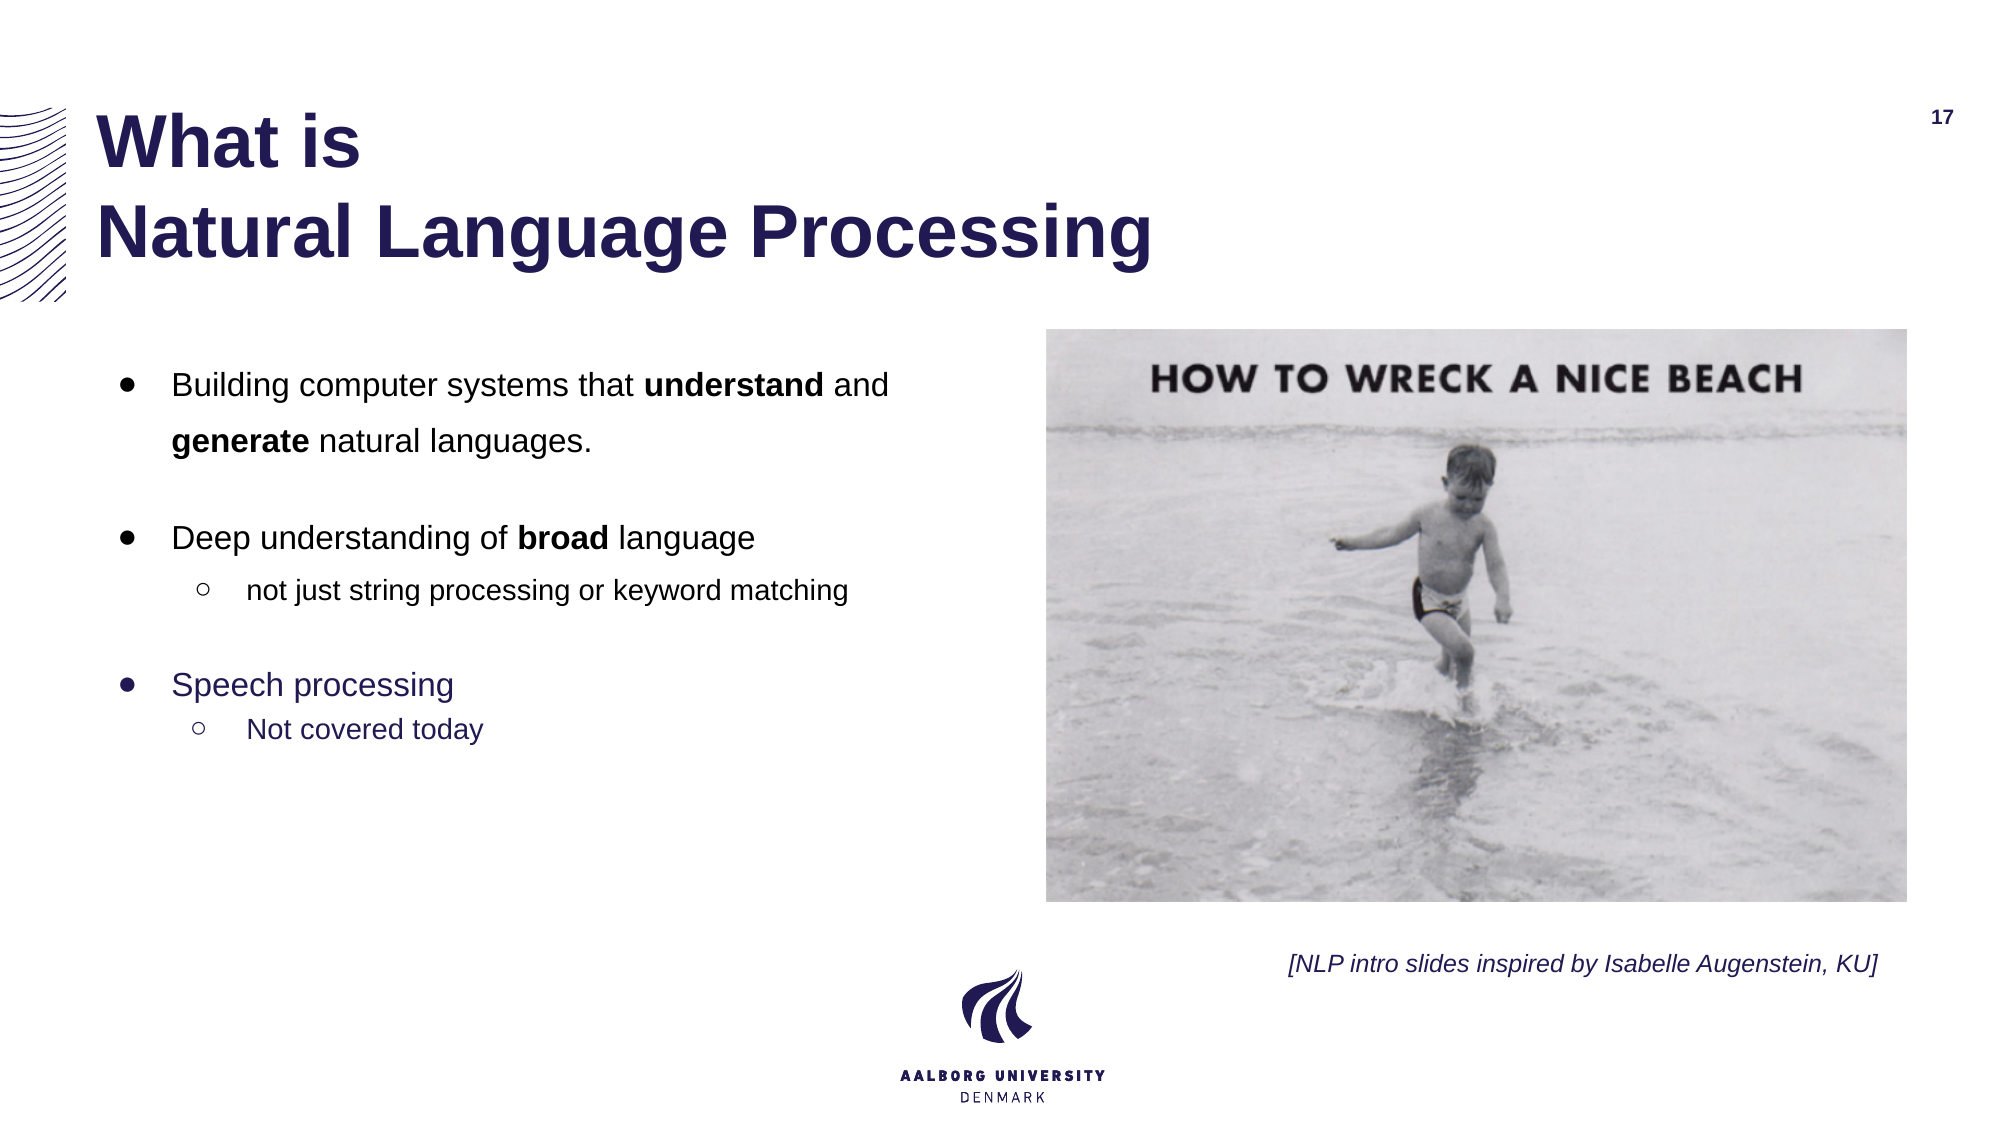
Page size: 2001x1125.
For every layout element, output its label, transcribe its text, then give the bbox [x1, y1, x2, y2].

picture [1045, 328, 1907, 903]
slide_number ‹#› [1860, 97, 1954, 135]
text_box [NLP intro slides inspired by Isabelle Augenstein, KU] [1273, 926, 1907, 1011]
list Building computer systems that understand and generate natural languages. Deep understanding of broad language not just string processing or keyword matching Speech processing Not covered today [96, 338, 1000, 947]
title What is Natural Language Processing [96, 60, 1219, 303]
